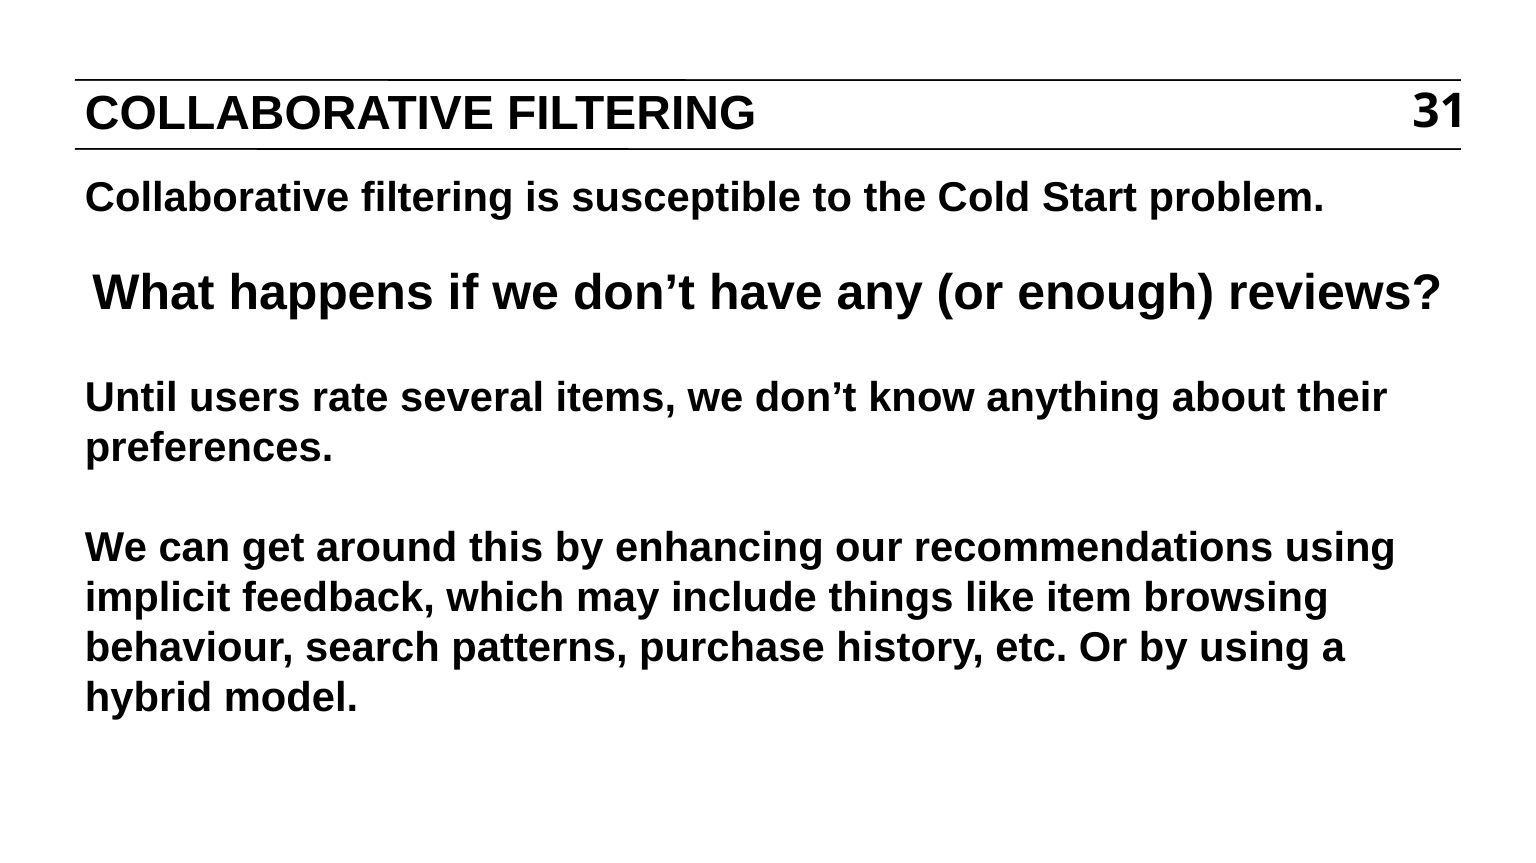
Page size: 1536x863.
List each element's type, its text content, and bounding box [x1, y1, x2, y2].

slide_number 31 [1410, 83, 1470, 142]
title COLLABORATIVE FILTERING [76, 82, 1369, 160]
list Collaborative filtering is susceptible to the Cold Start problem. What happens if we don’t have any (or enough) reviews? Until users rate several items, we don’t know anything about their preferences. We can get around this by enhancing our recommendations using implicit feedback, which may include things like item browsing behaviour, search patterns, purchase history, etc. Or by using a hybrid model. [76, 160, 1460, 823]
